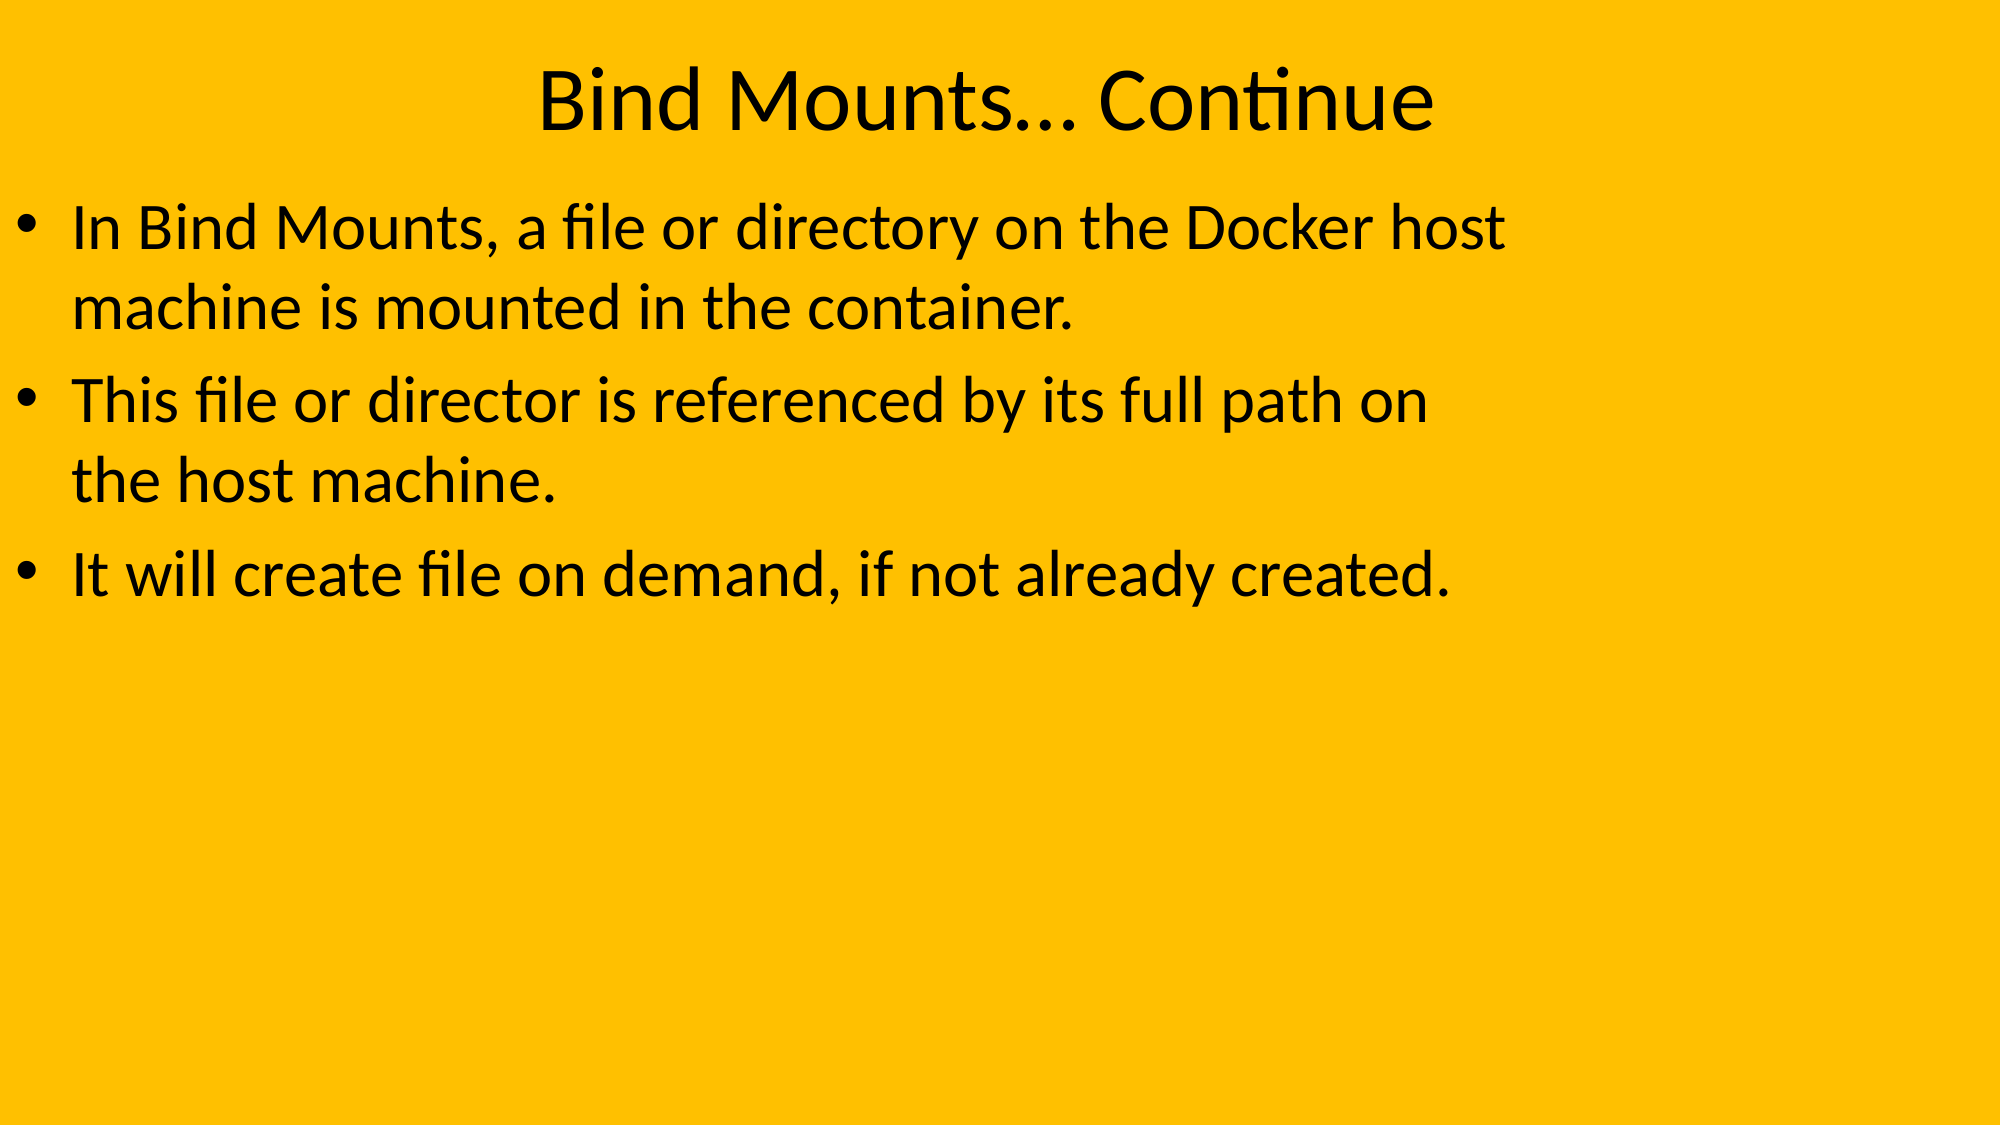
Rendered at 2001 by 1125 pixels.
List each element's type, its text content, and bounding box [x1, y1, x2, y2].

list In Bind Mounts, a file or directory on the Docker host machine is mounted in the container. This file or director is referenced by its full path on the host machine. It will create file on demand, if not already created. [0, 174, 1525, 975]
title Bind Mounts… Continue [87, 0, 1888, 188]
